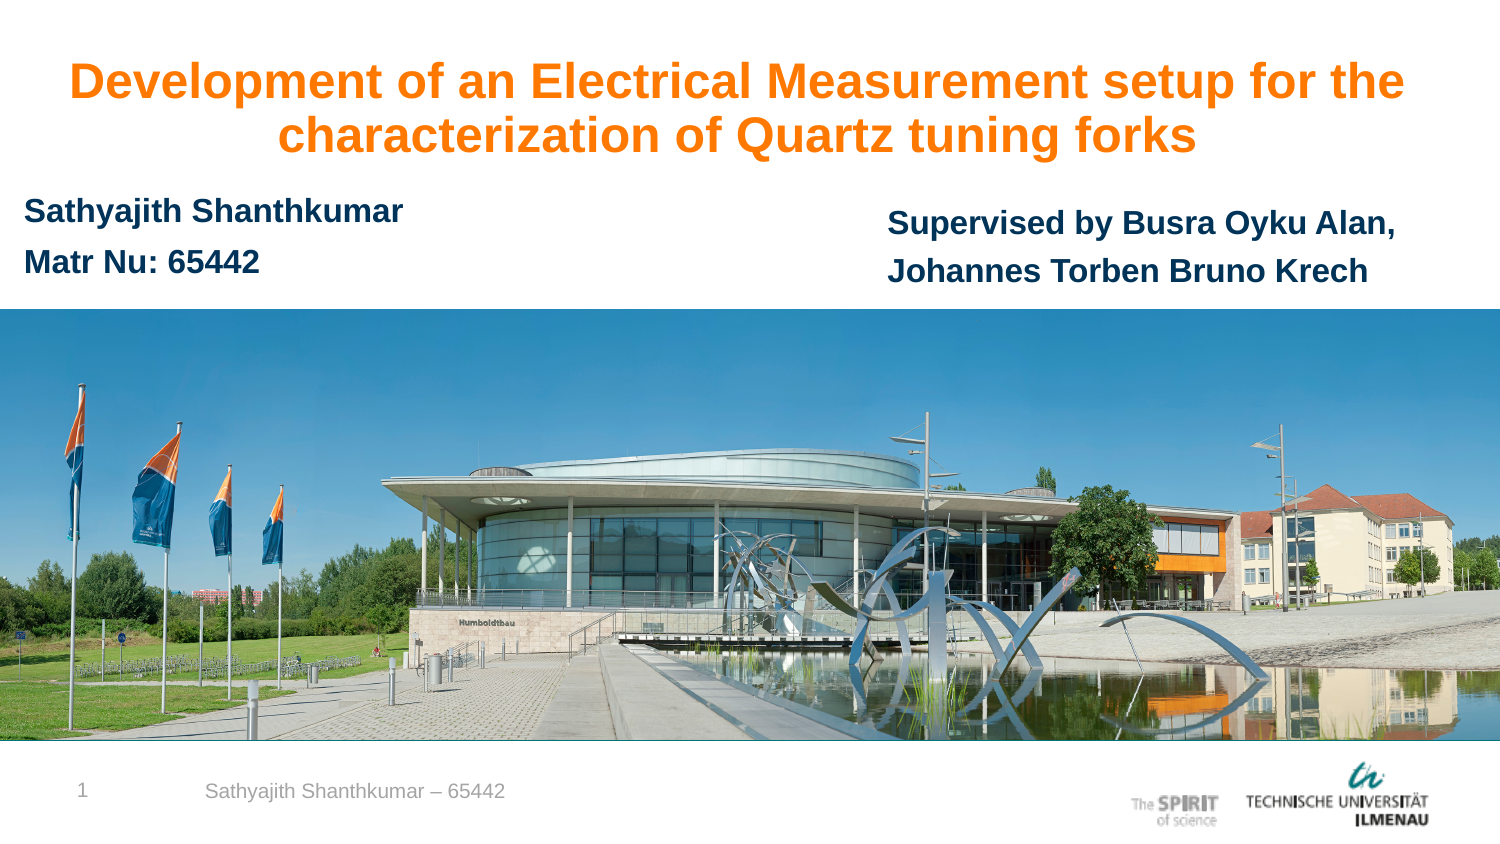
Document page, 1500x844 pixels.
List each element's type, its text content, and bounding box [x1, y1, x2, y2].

picture [0, 309, 1500, 740]
list Sathyajith Shanthkumar Matr Nu: 65442 [23, 193, 537, 239]
text_box Supervised by Busra Oyku Alan, Johannes Torben Bruno Krech [885, 193, 1487, 290]
slide_number 1 [76, 766, 186, 812]
list Development of an Electrical Measurement setup for the characterization of Quartz tuning forks [13, 55, 1477, 273]
footer Sathyajith Shanthkumar – 65442 [189, 767, 1081, 813]
